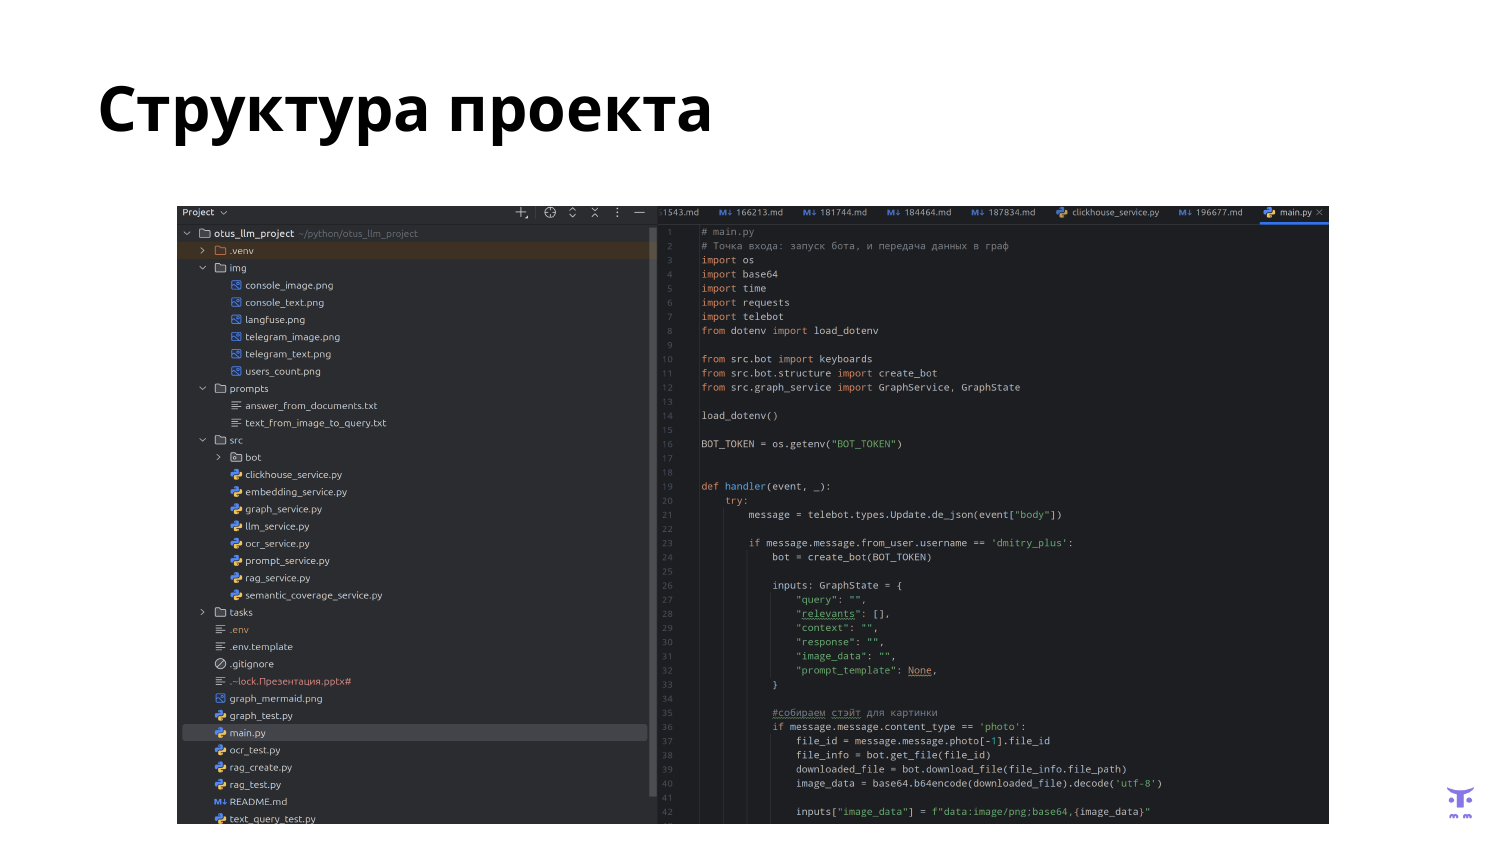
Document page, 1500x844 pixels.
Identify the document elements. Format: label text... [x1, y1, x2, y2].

picture [0, 0, 1500, 844]
title Структура проекта [82, 54, 1480, 234]
